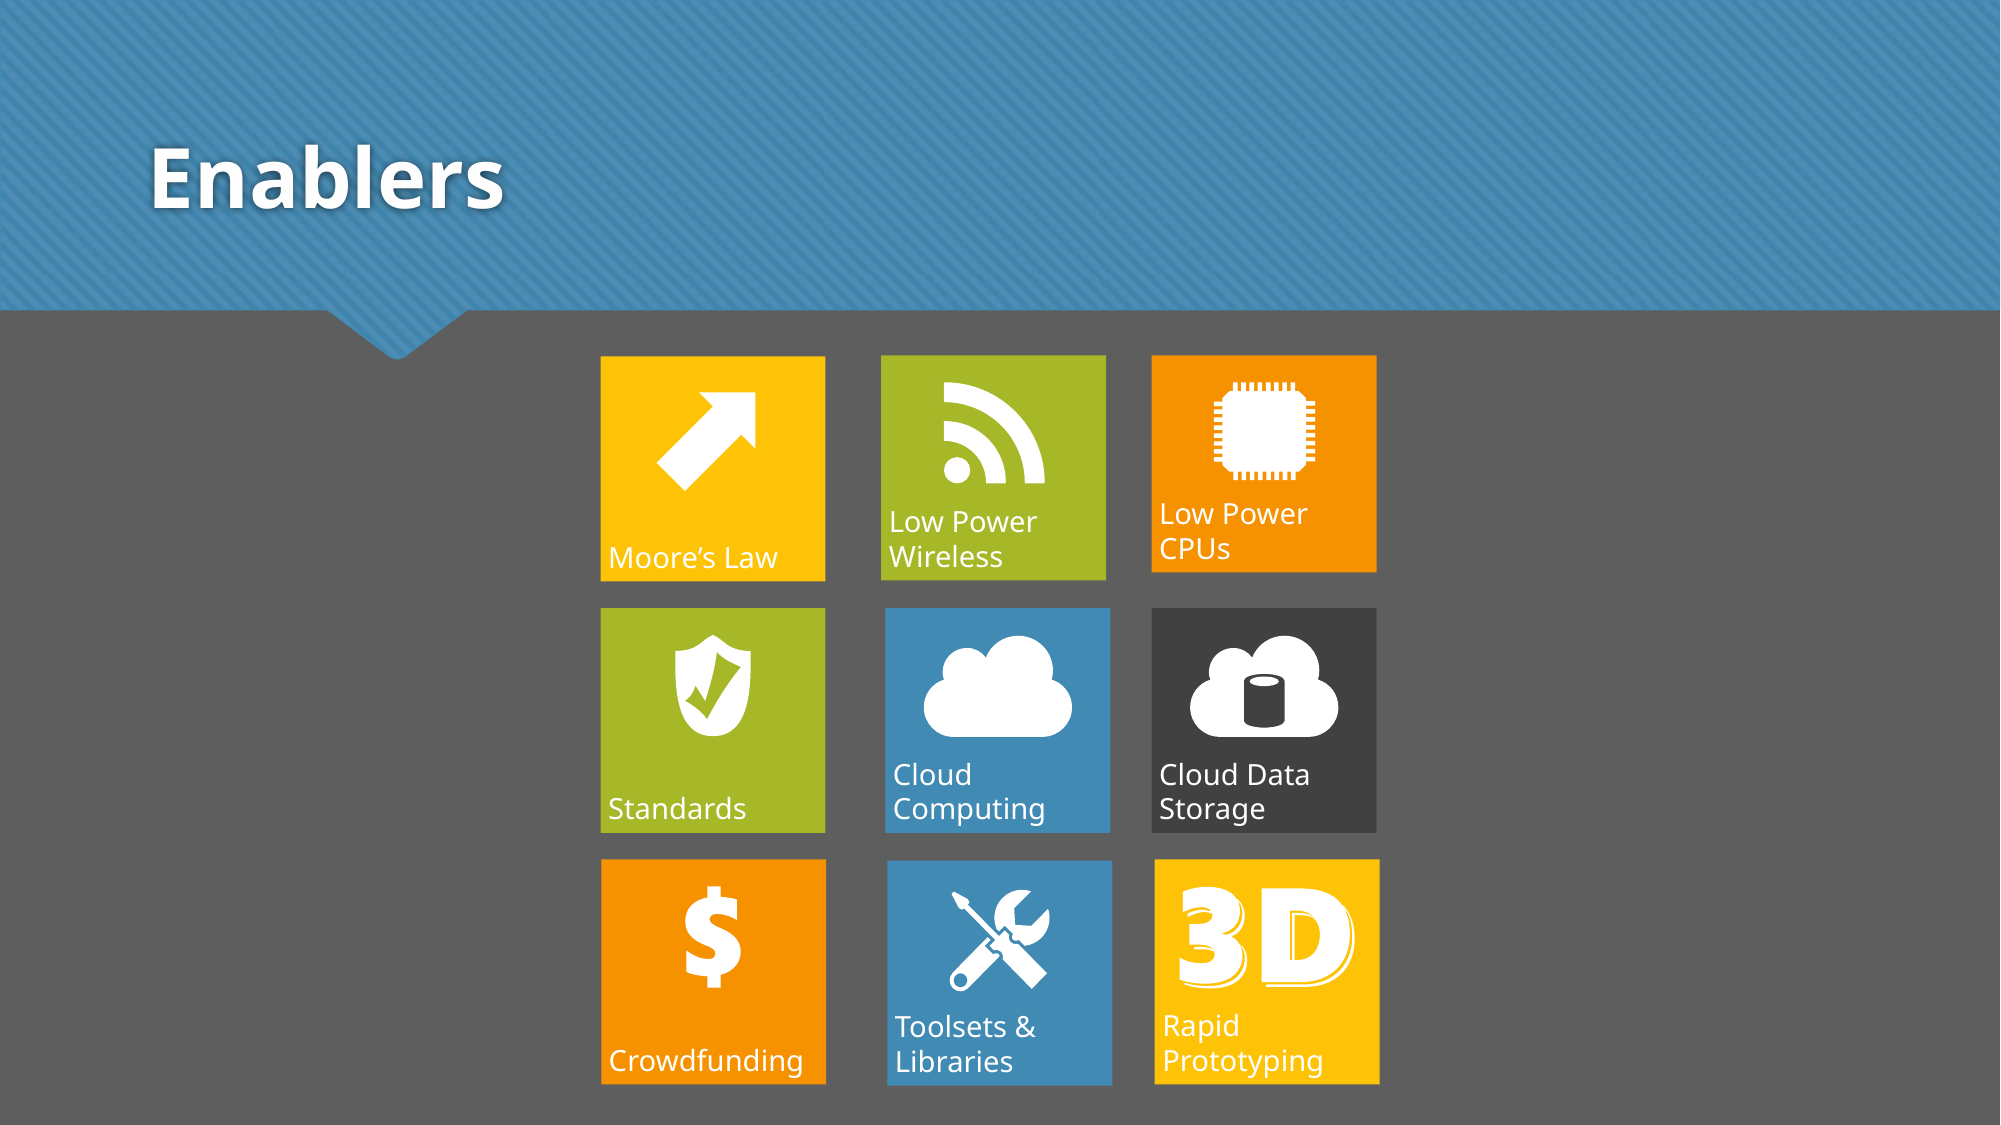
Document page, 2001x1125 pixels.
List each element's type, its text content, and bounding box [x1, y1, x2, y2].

title Enablers [132, 73, 1868, 233]
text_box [600, 356, 826, 582]
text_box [880, 355, 1107, 581]
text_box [600, 607, 826, 834]
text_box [887, 860, 1113, 1086]
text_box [1151, 607, 1377, 834]
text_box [885, 607, 1111, 834]
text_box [601, 859, 827, 1085]
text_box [1154, 859, 1380, 1085]
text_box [1151, 355, 1377, 573]
